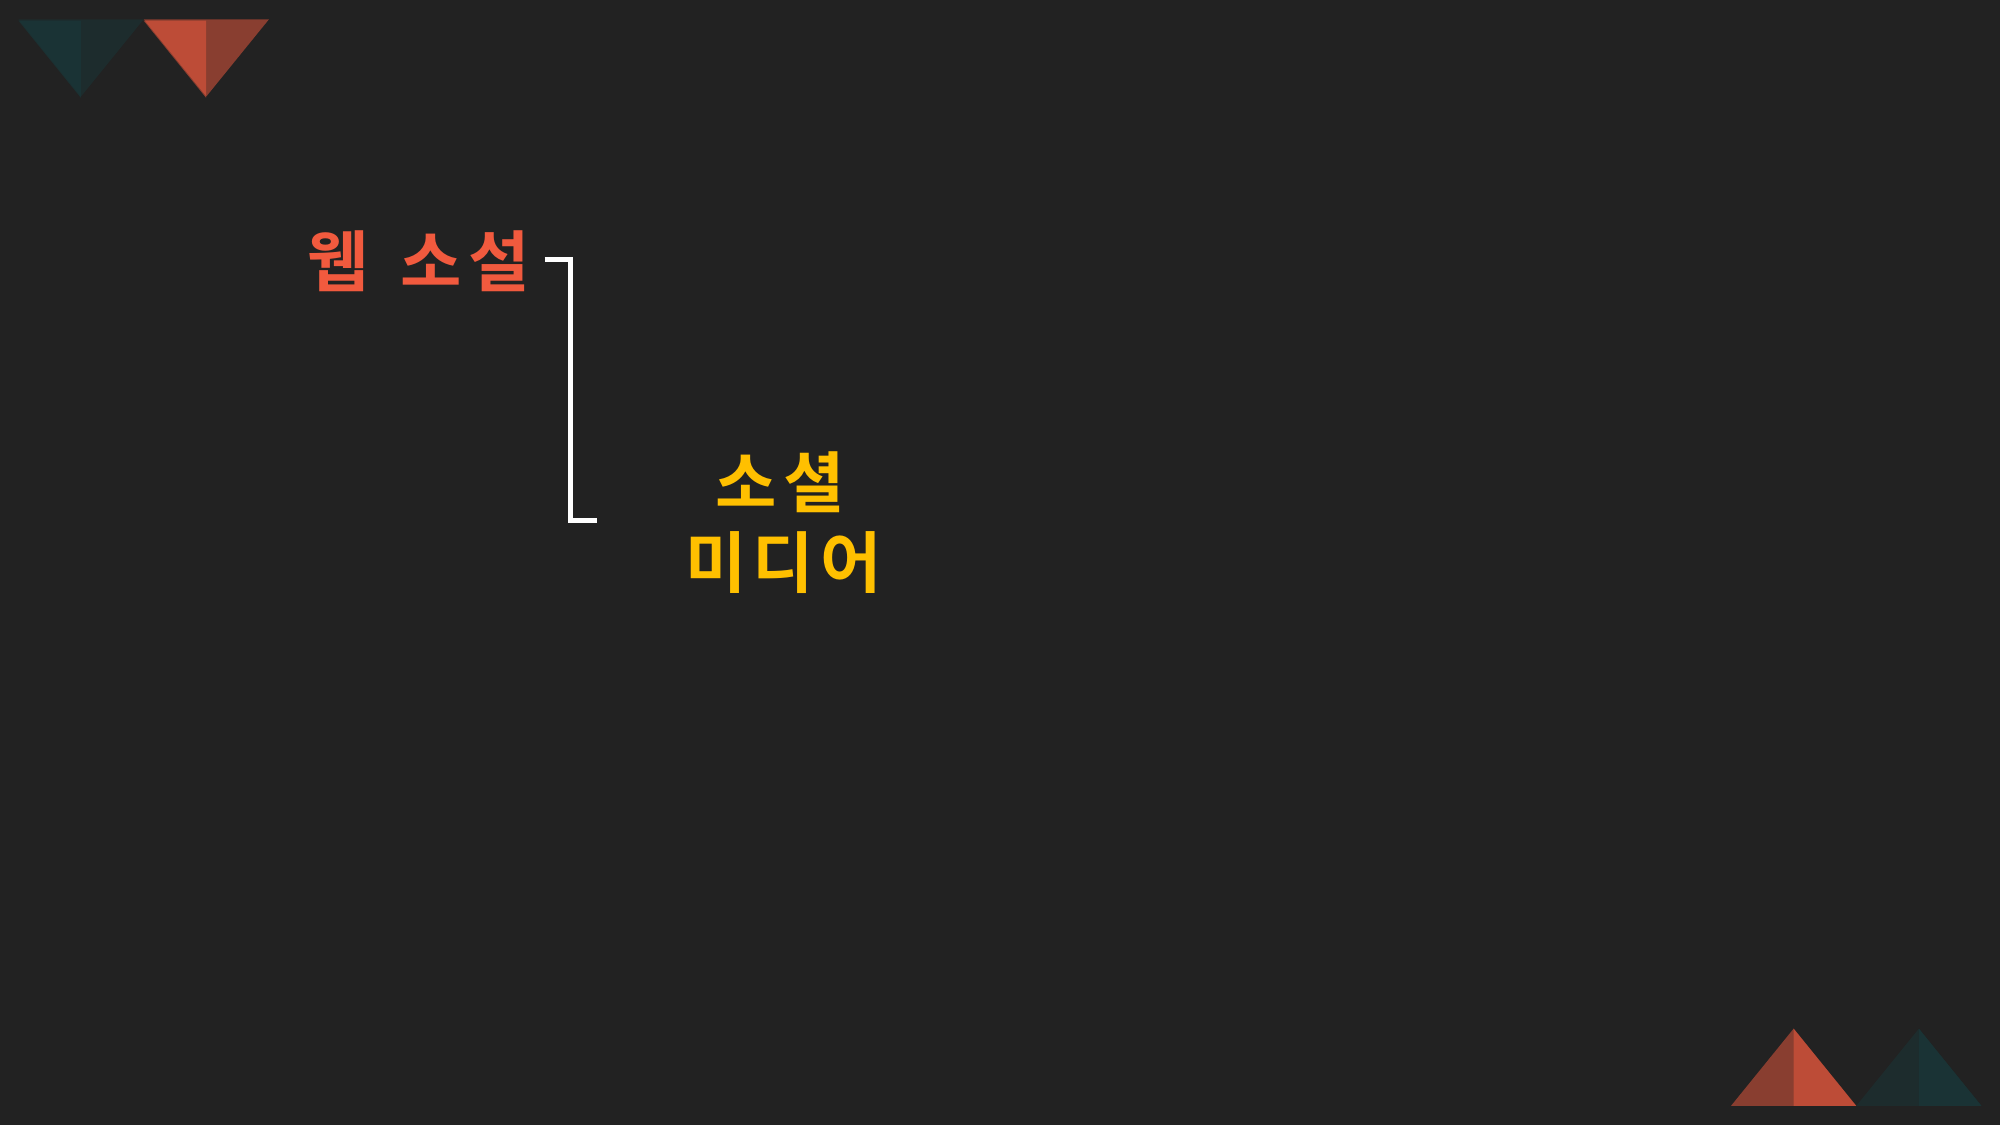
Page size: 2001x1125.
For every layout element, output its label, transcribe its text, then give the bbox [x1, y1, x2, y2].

text_box 소셜 미디어 [596, 433, 971, 608]
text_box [544, 259, 597, 521]
text_box 웹 소설 [288, 211, 545, 307]
